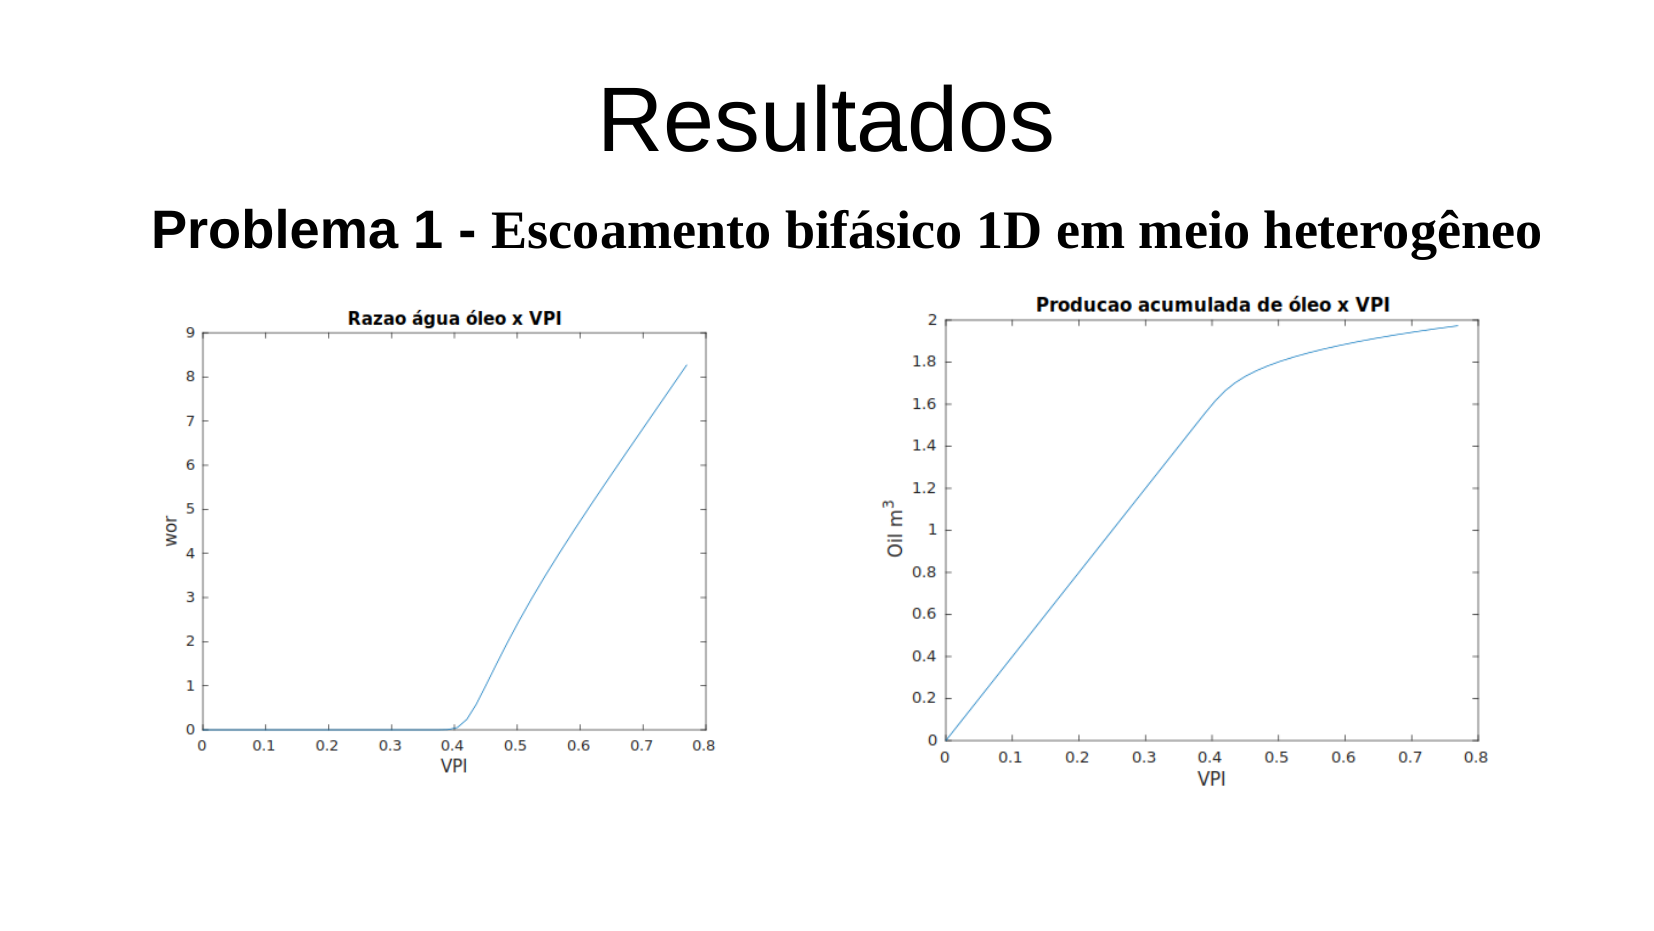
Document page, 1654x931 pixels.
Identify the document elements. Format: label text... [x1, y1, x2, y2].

picture [856, 280, 1544, 798]
list Problema 1 - Escoamento bifásico 1D em meio heterogêneo [0, 194, 1624, 272]
title Resultados [82, 37, 1571, 193]
picture [118, 295, 768, 784]
